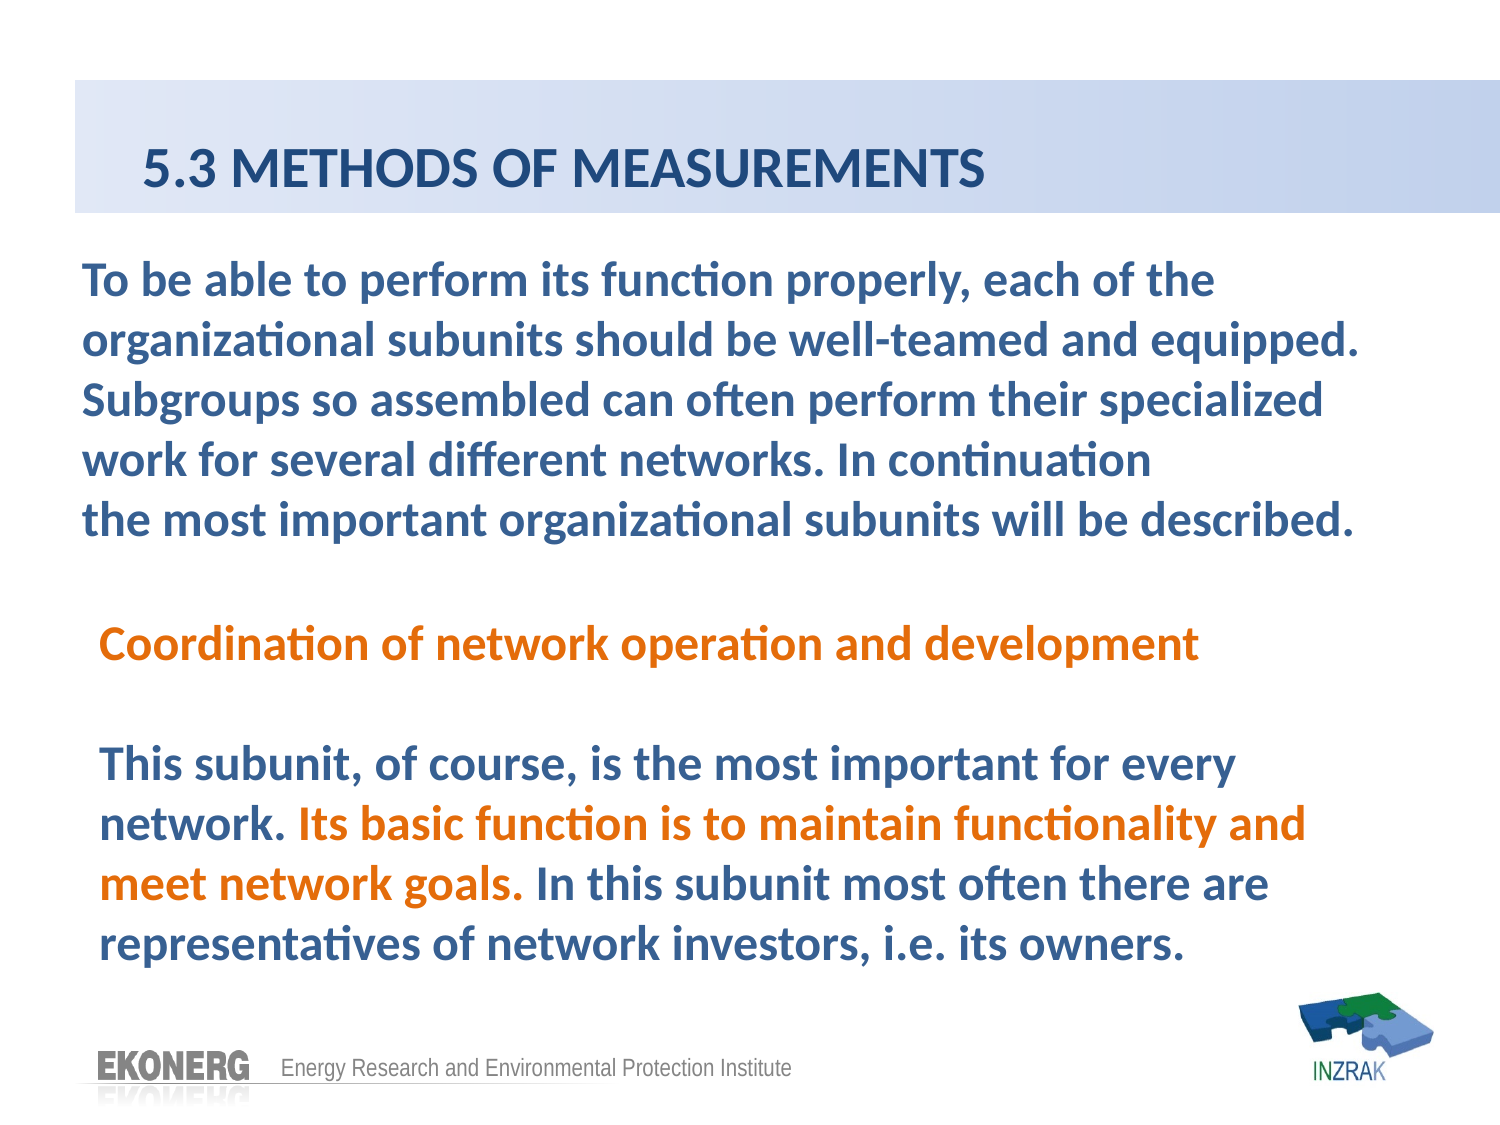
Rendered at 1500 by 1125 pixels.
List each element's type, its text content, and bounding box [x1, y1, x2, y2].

picture [1298, 992, 1434, 1088]
text_box Coordination of network operation and development This subunit, of course, is the most important for every network. Its basic function is to maintain functionality and meet network goals. In this subunit most often there are representatives of network investors, i.e. its owners. [84, 603, 1441, 978]
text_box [61, 1038, 862, 1112]
text_box To be able to perform its function properly, each of the organizational subunits should be well-teamed and equipped. Subgroups so assembled can often perform their specialized work for several different networks. In continuation the most important organizational subunits will be described. [67, 238, 1425, 554]
title 5.3 METHODS OF MEASUREMENTS [75, 80, 1500, 213]
